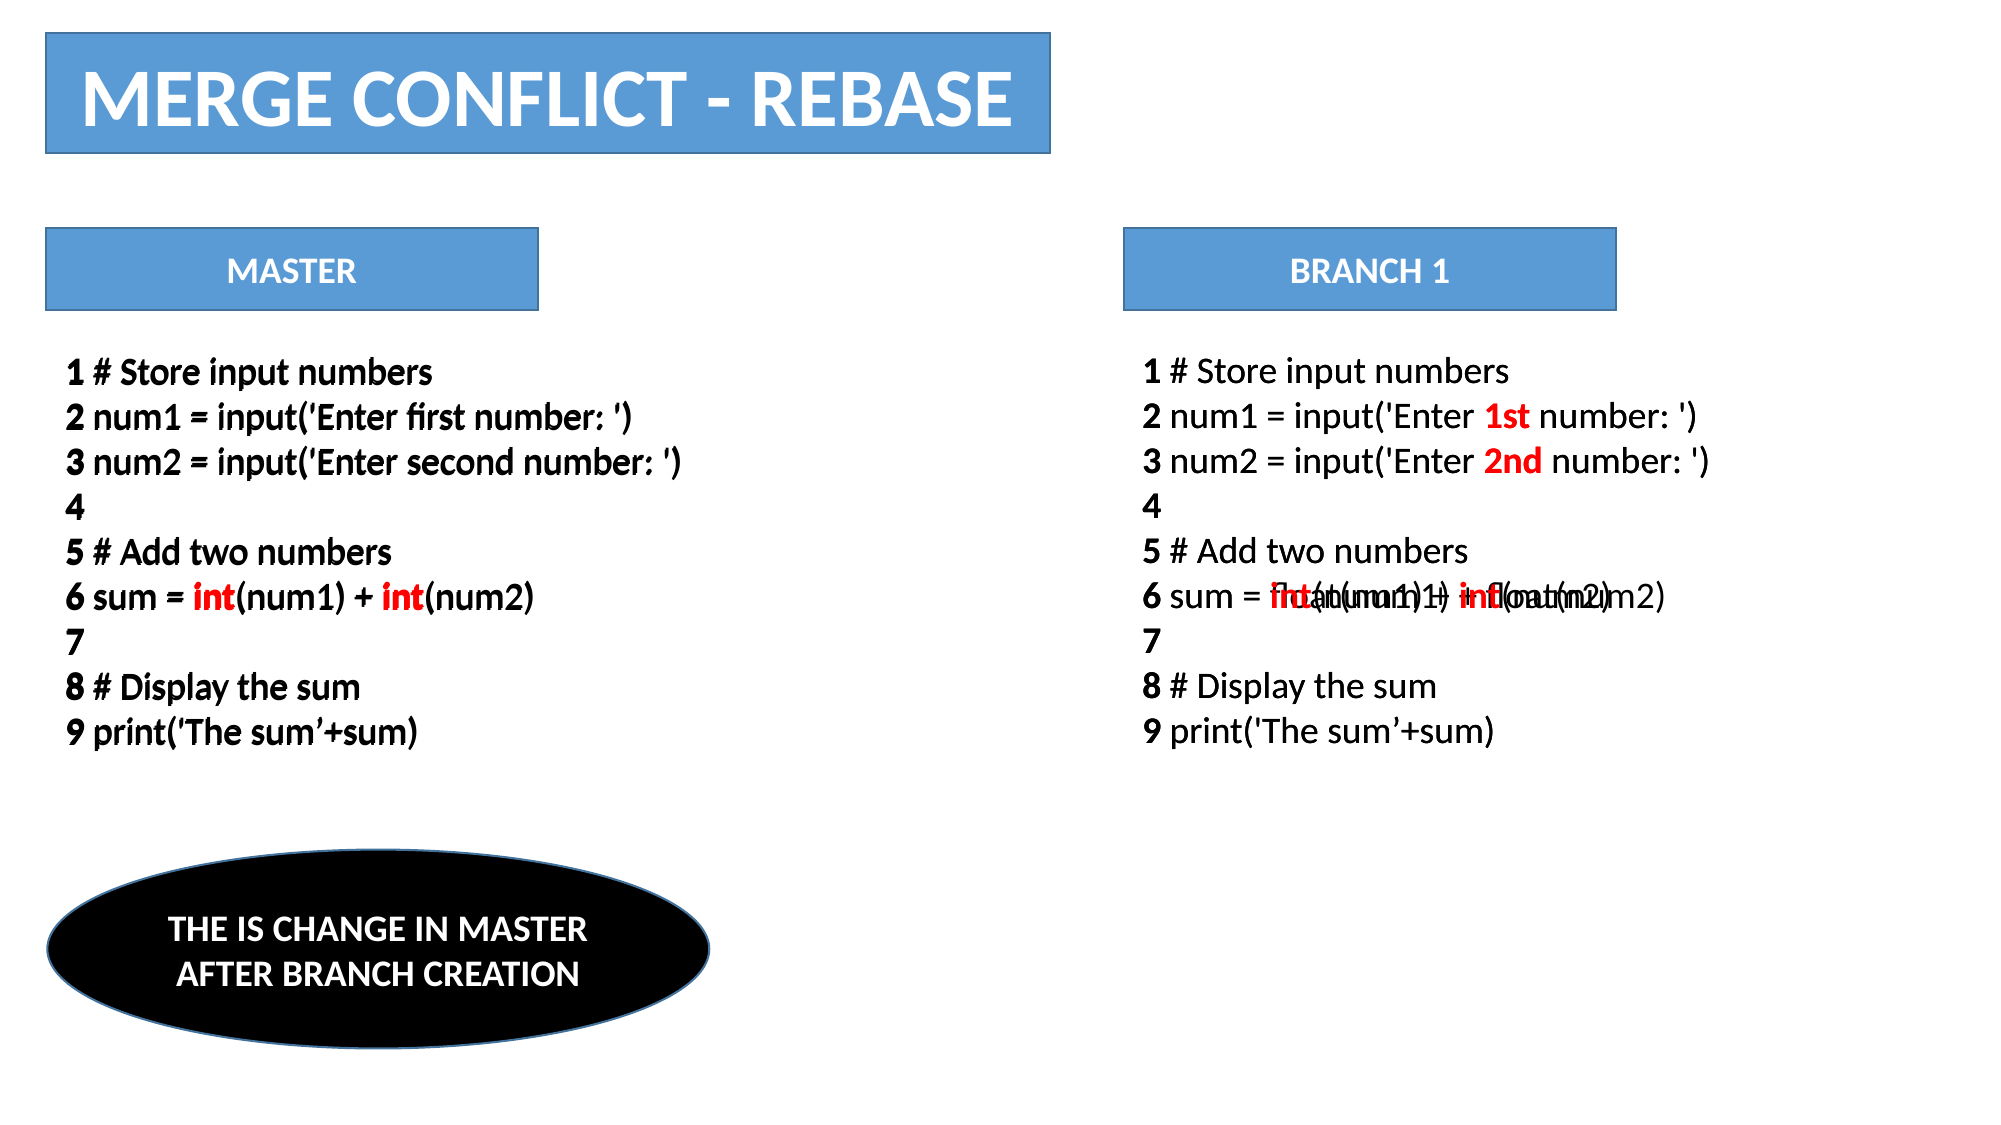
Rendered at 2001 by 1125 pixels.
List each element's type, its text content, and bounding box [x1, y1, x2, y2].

text_box 1 # Store input numbers 2 num1 = input('Enter 1st number: ') 3 num2 = input('Enter 2nd number: ') 4 5 # Add two numbers 6 sum = int(num1) + int(num2) 7 8 # Display the sum 9 print('The sum’+sum) [1127, 339, 1726, 759]
text_box BRANCH 1 [1123, 227, 1617, 311]
text_box MASTER [45, 227, 539, 311]
text_box THE IS CHANGE IN MASTER AFTER BRANCH CREATION [46, 848, 711, 1050]
text_box 1 # Store input numbers 2 num1 = input('Enter first number: ') 3 num2 = input('Enter second number: ') 4 5 # Add two numbers 6 sum = int(num1) + int(num2) 7 8 # Display the sum 9 print('The sum’+sum) [50, 340, 698, 760]
text_box MERGE CONFLICT - REBASE [45, 32, 1051, 154]
